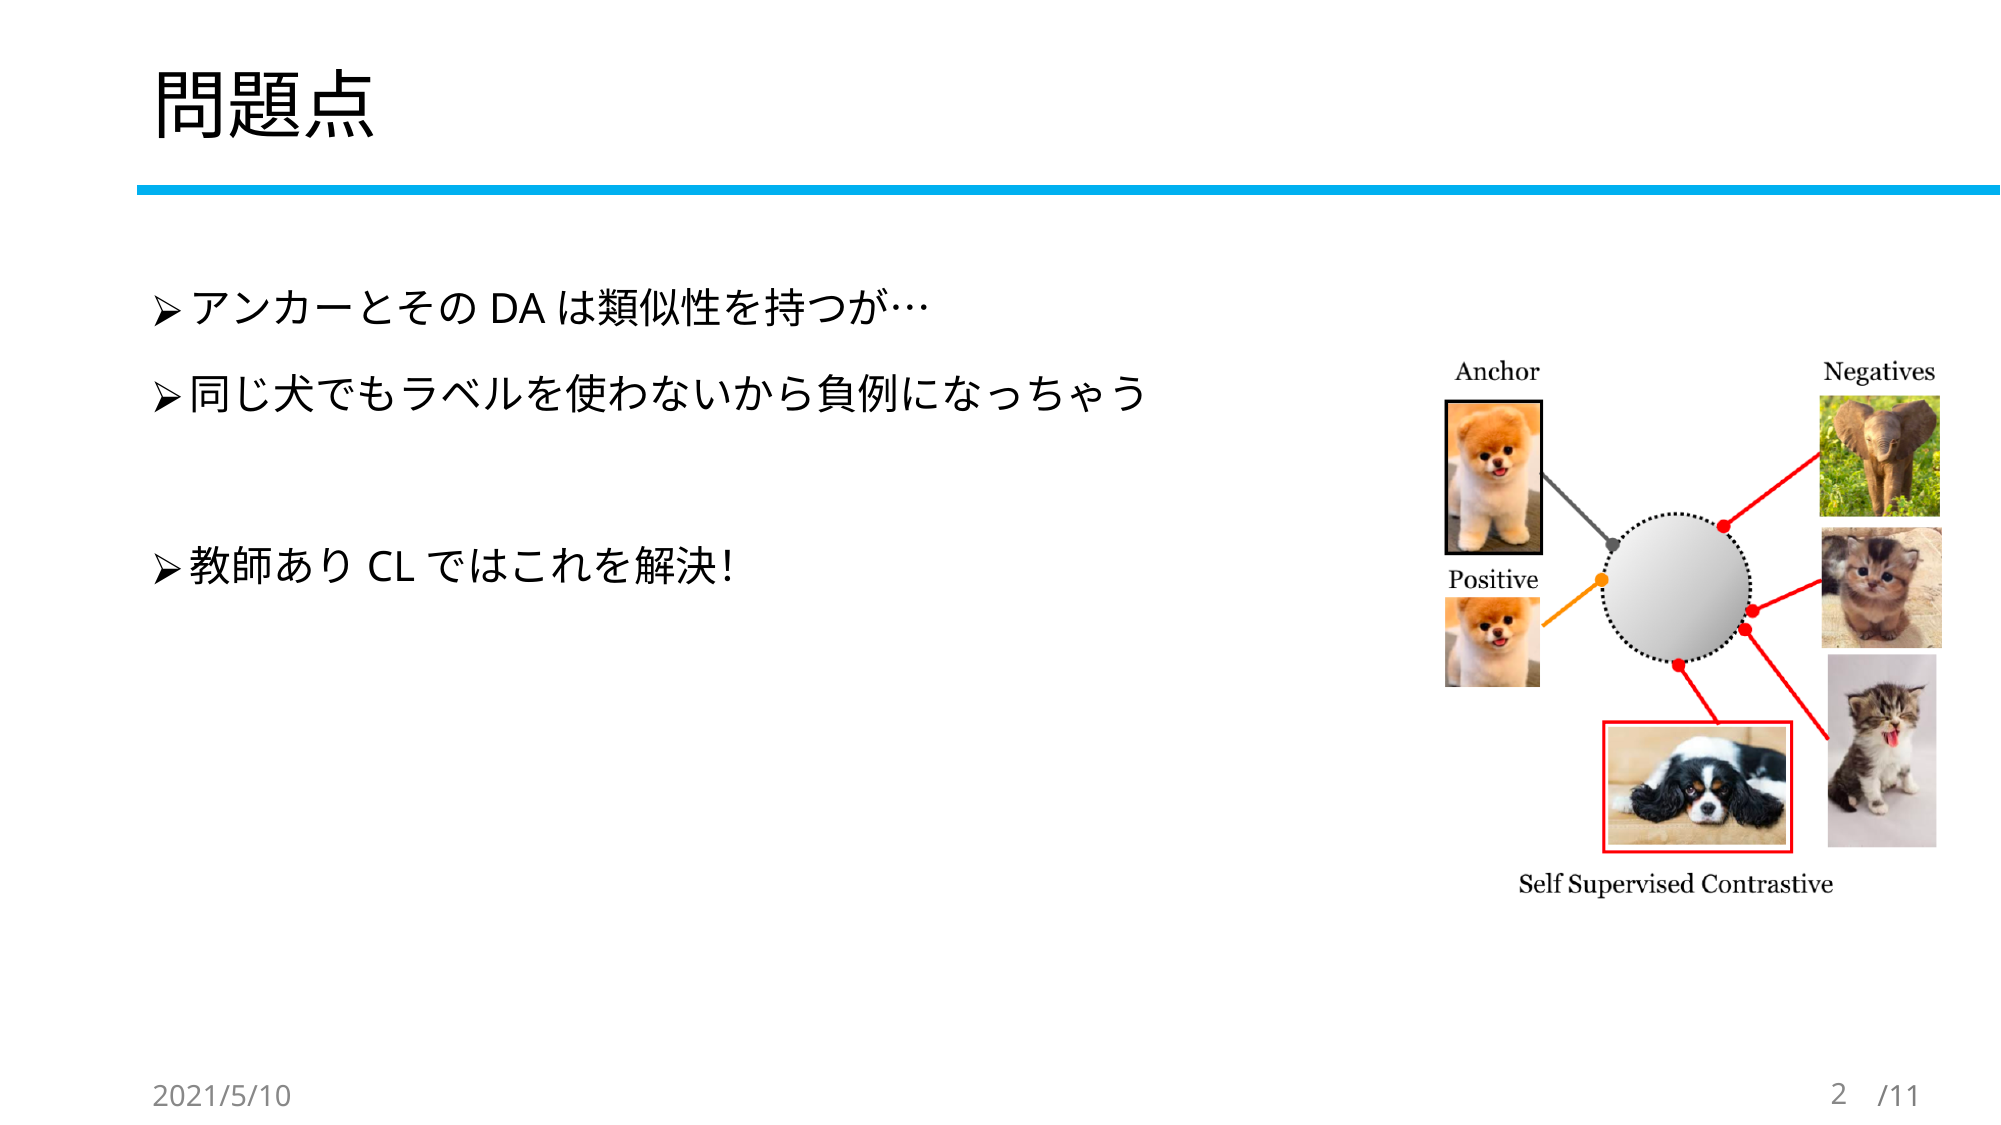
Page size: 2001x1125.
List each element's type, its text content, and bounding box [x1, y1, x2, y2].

slide_number 2 [1412, 1063, 1863, 1124]
list アンカーとそのDAは類似性を持つが… 同じ犬でもラベルを使わないから負例になっちゃう 教師ありCLではこれを解決！ [137, 259, 1863, 1014]
title 問題点 [137, 0, 1863, 218]
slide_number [137, 1065, 588, 1125]
picture [1412, 347, 1969, 925]
